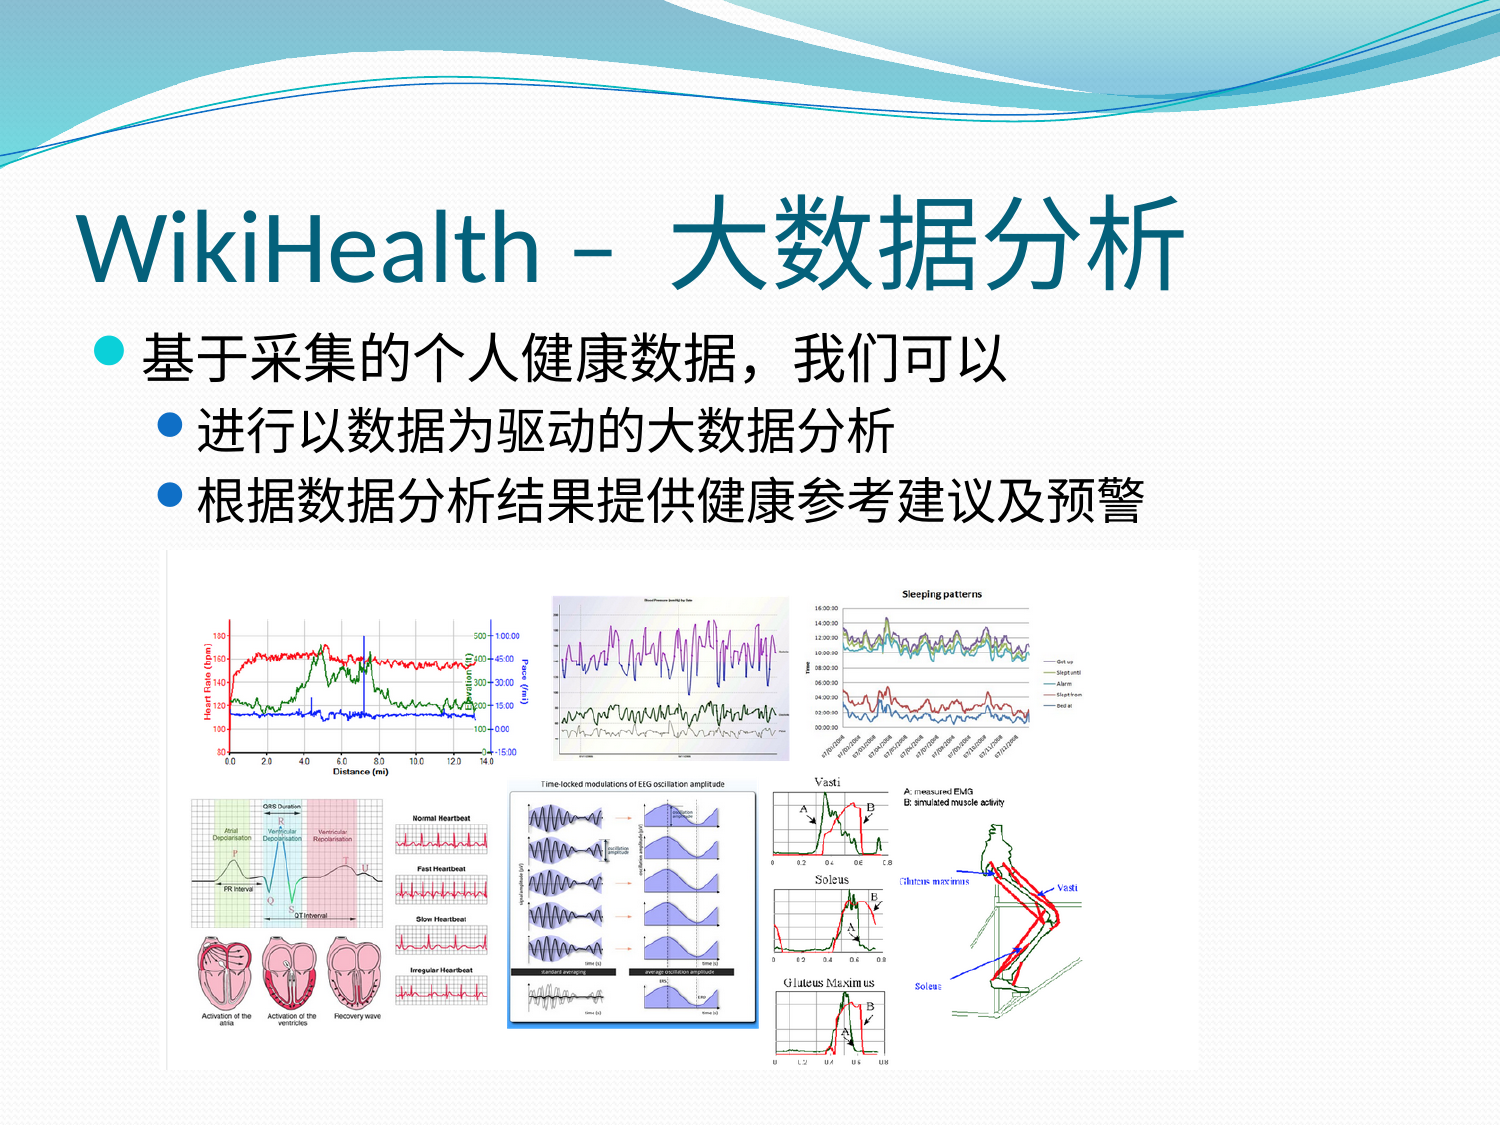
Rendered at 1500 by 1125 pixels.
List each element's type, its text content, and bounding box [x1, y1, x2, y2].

title WikiHealth – 大数据分析 [75, 115, 1425, 303]
picture [159, 550, 1199, 1070]
list 基于采集的个人健康数据，我们可以 进行以数据为驱动的大数据分析 根据数据分析结果提供健康参考建议及预警 [75, 317, 1425, 1038]
